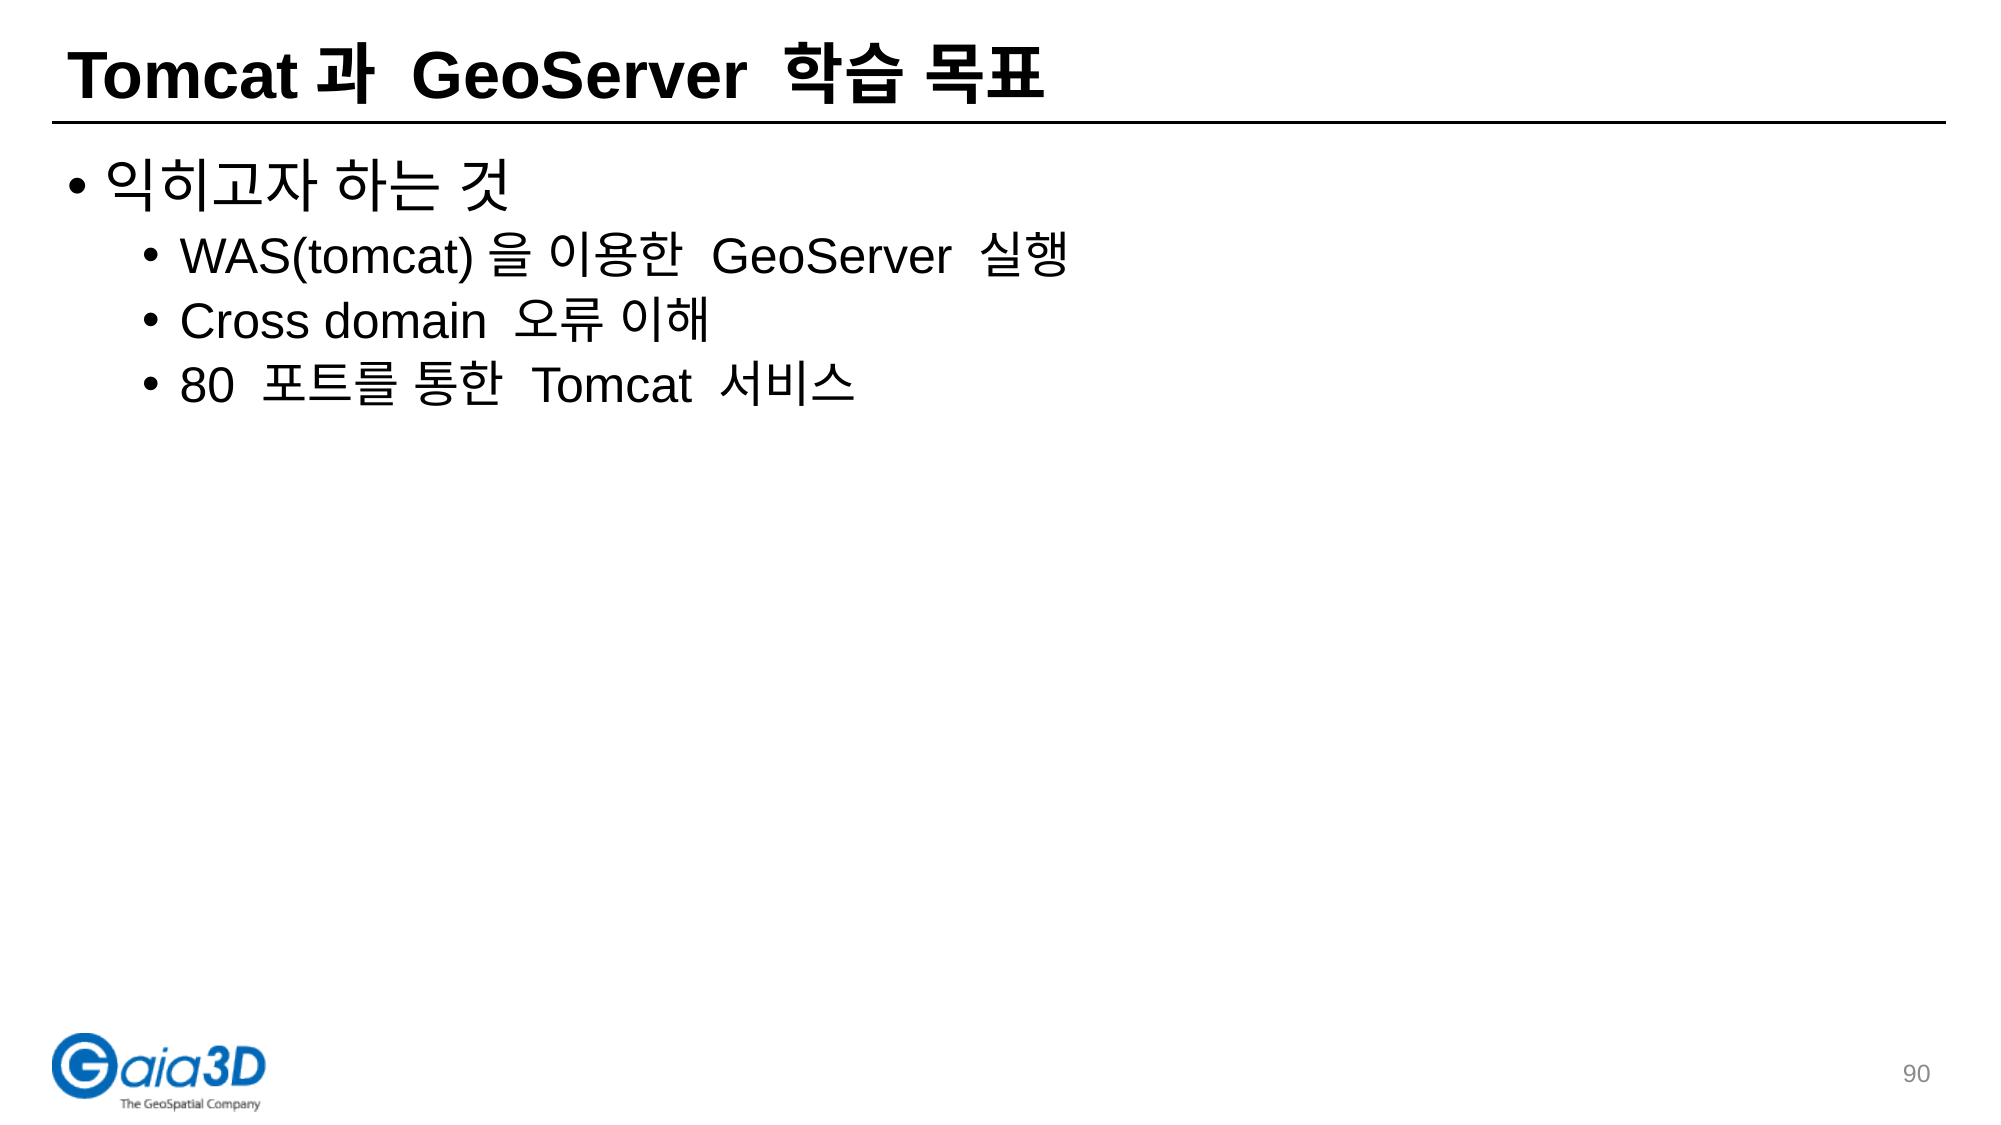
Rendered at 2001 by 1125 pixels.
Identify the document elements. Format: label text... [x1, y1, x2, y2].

title Tomcat과 GeoServer 학습 목표 [52, 39, 1946, 115]
slide_number 90 [1495, 1042, 1946, 1103]
list 익히고자 하는 것 WAS(tomcat)을 이용한 GeoServer 실행 Cross domain 오류 이해 80 포트를 통한 Tomcat 서비스 [52, 149, 1946, 1014]
picture [52, 1033, 268, 1112]
